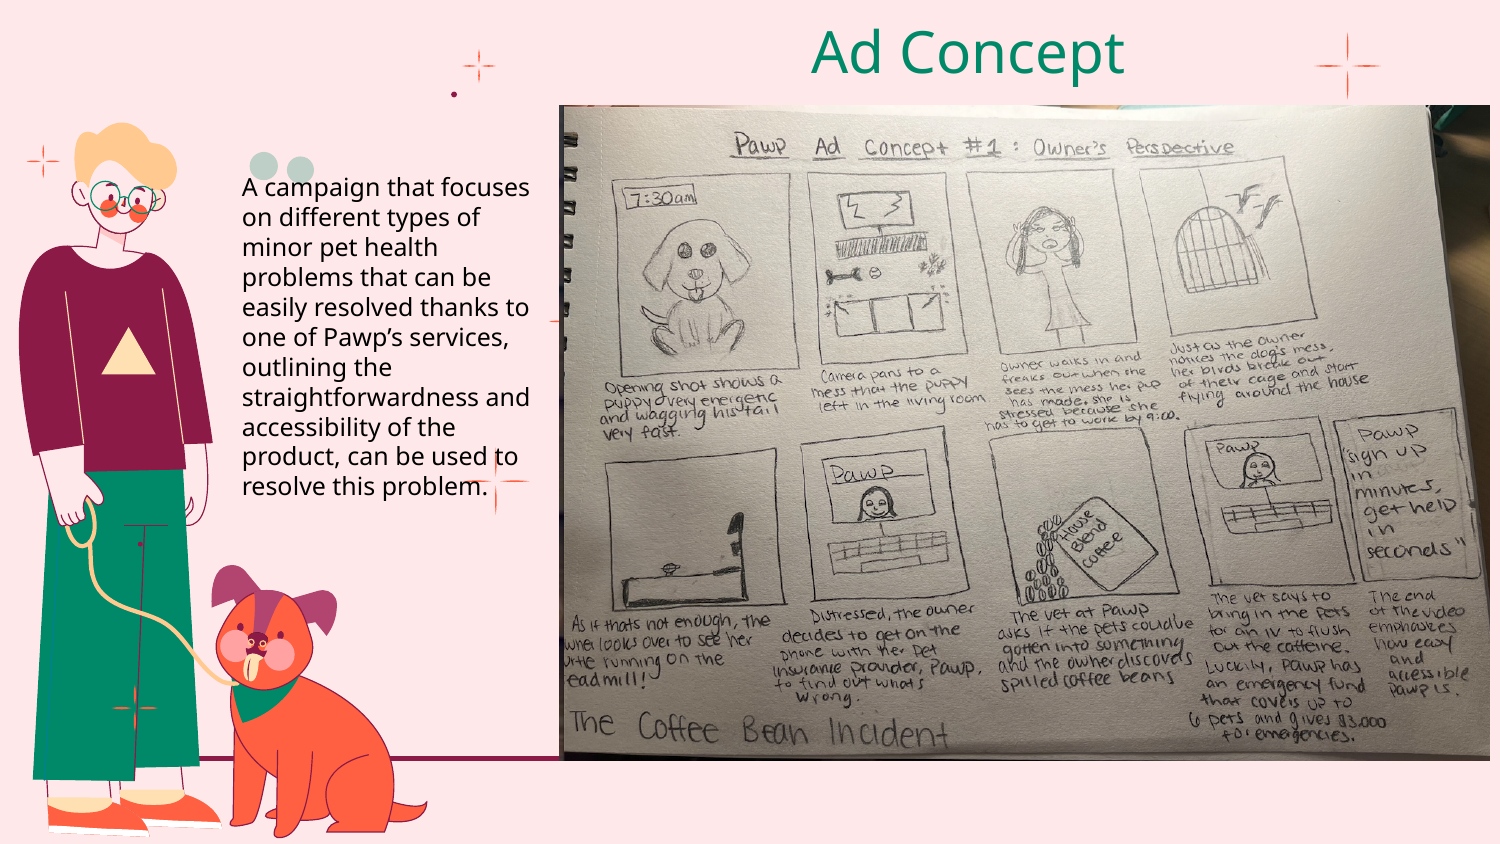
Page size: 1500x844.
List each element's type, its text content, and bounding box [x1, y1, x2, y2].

text_box [451, 91, 458, 98]
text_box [461, 48, 497, 84]
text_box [461, 447, 530, 515]
picture [559, 104, 1490, 761]
text_box A campaign that focuses on different types of minor pet health problems that can be easily resolved thanks to one of Pawp’s services, outlining the straightforwardness and accessibility of the product, can be used to resolve this problem. [438, 156, 549, 611]
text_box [0, 122, 433, 840]
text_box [548, 304, 554, 339]
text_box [111, 684, 159, 732]
text_box [438, 755, 554, 761]
title Ad Concept [796, 0, 1401, 83]
